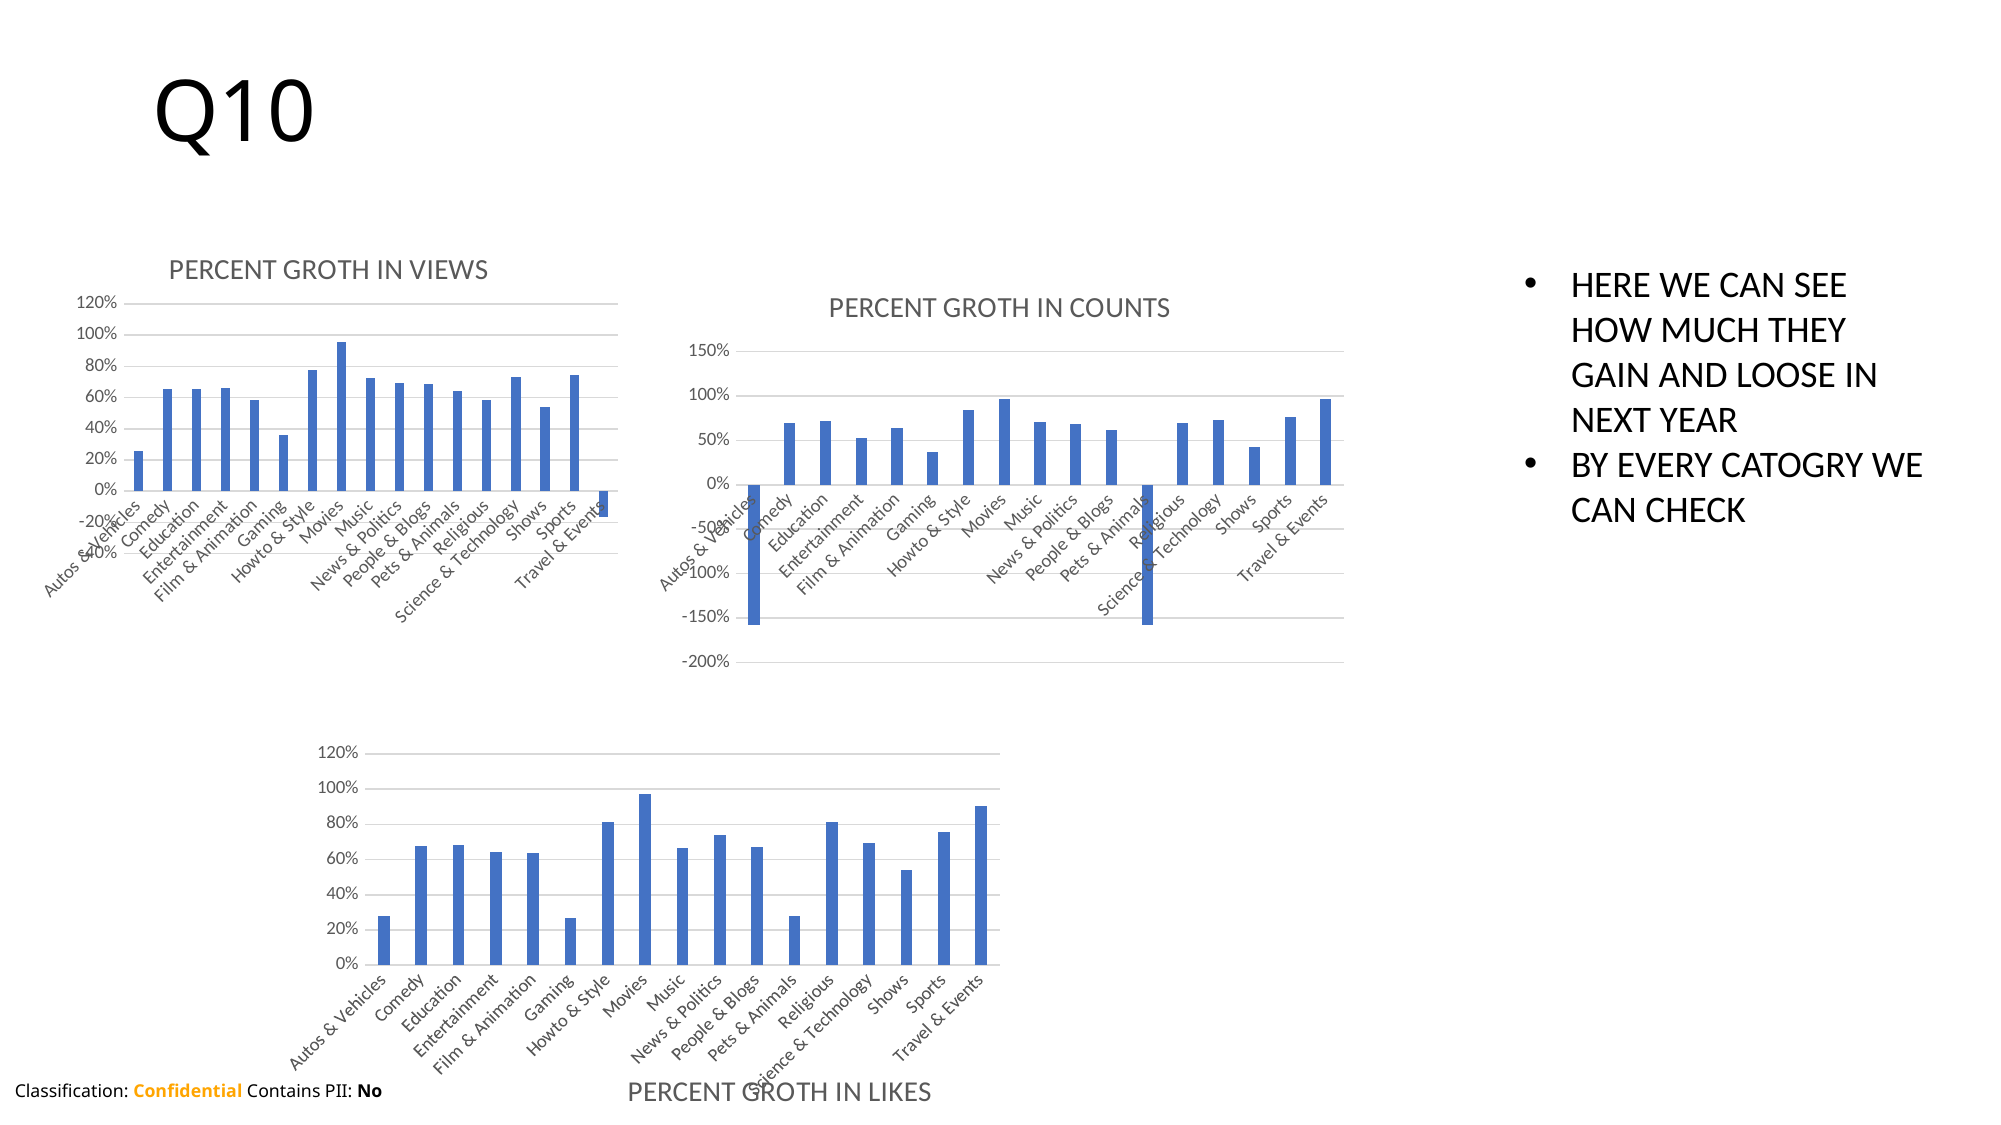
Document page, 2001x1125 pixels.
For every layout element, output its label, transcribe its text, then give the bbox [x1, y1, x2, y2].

title Q10 [137, 59, 471, 168]
chart [266, 270, 1359, 1118]
chart [28, 232, 630, 642]
text_box HERE WE CAN SEE HOW MUCH THEY GAIN AND LOOSE IN NEXT YEAR BY EVERY CATOGRY WE CAN CHECK [1509, 252, 1944, 583]
